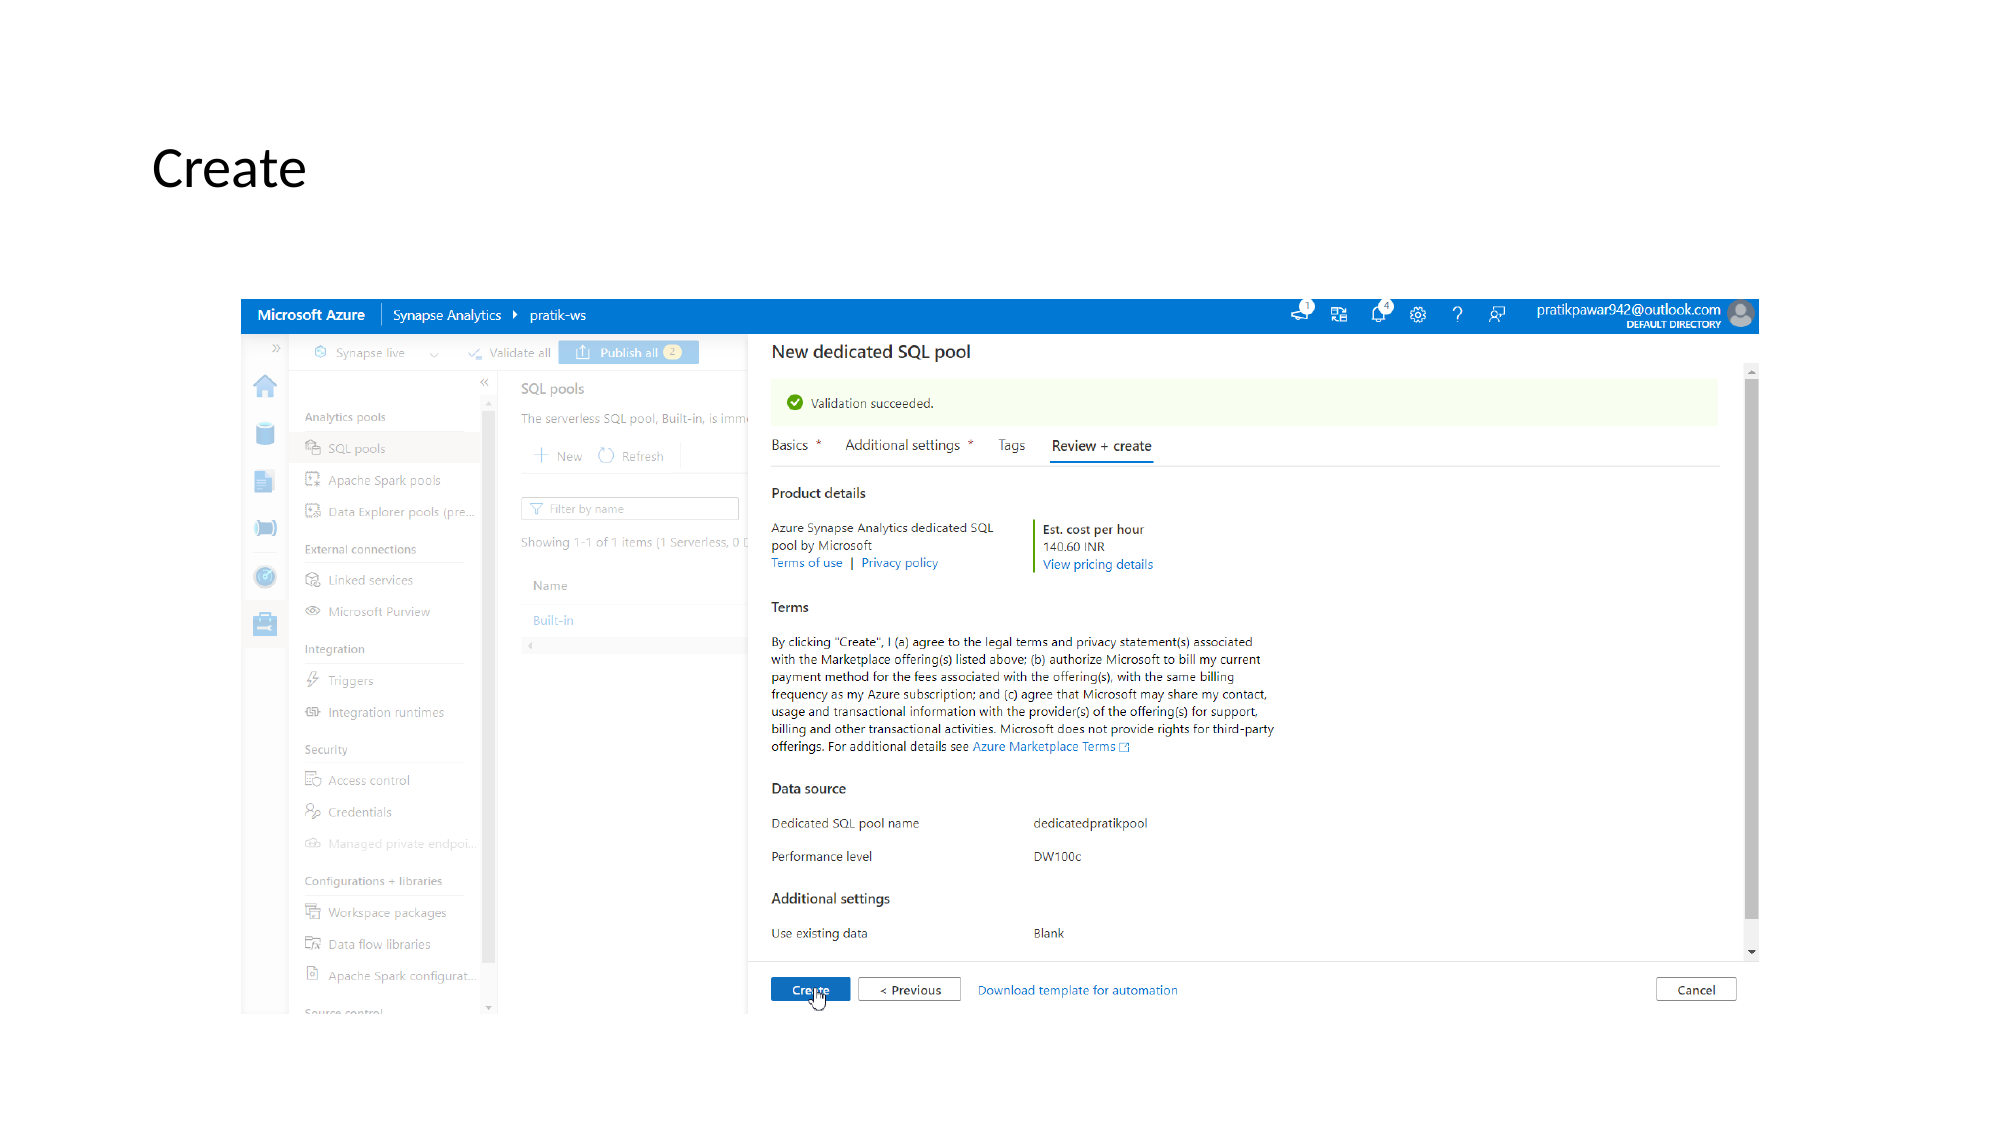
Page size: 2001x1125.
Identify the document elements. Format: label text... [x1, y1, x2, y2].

title Create [137, 59, 1863, 278]
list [241, 299, 1759, 1014]
